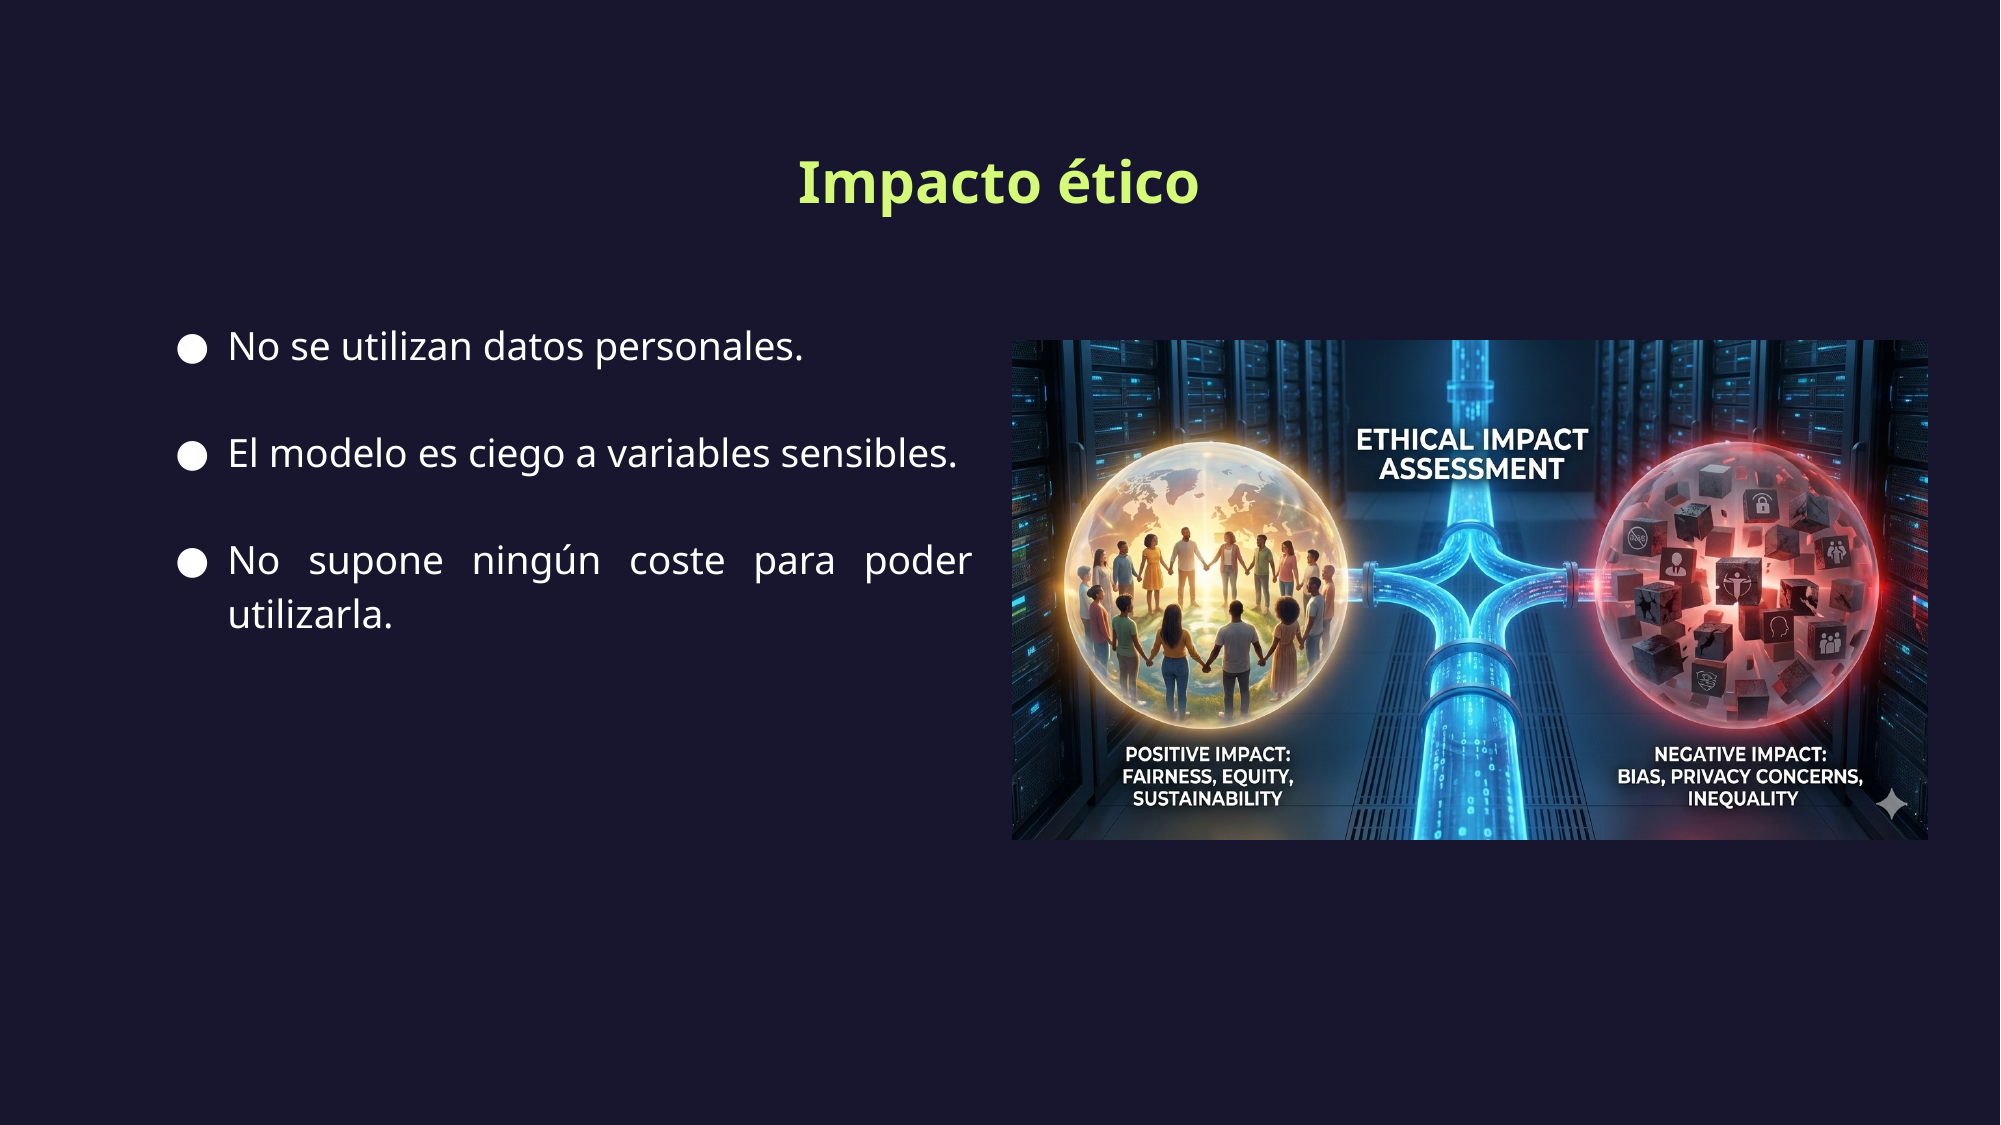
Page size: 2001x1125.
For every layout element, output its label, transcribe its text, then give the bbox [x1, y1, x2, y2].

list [1012, 340, 1928, 840]
list No se utilizan datos personales. El modelo es ciego a variables sensibles. No supone ningún coste para poder utilizarla. [137, 299, 988, 1014]
title Impacto ético [155, 117, 1844, 244]
